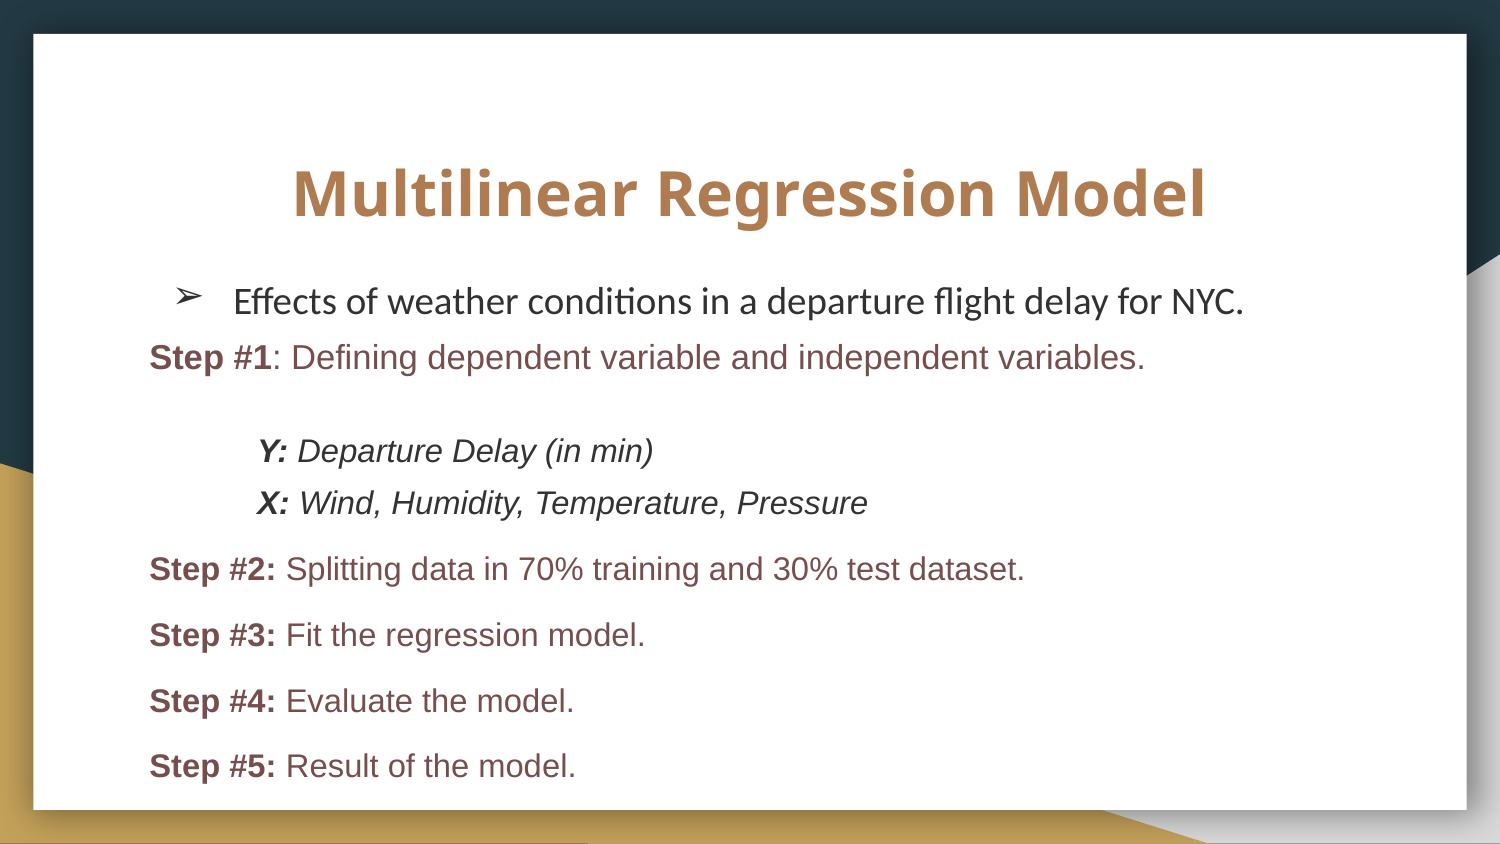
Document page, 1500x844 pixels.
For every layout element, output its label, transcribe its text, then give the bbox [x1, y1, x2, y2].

list Effects of weather conditions in a departure flight delay for NYC. Step #1: Defining dependent variable and independent variables. Y: Departure Delay (in min) X: Wind, Humidity, Temperature, Pressure Step #2: Splitting data in 70% training and 30% test dataset. Step #3: Fit the regression model. Step #4: Evaluate the model. Step #5: Result of the model. [134, 253, 1366, 818]
title Multilinear Regression Model [134, 138, 1366, 253]
